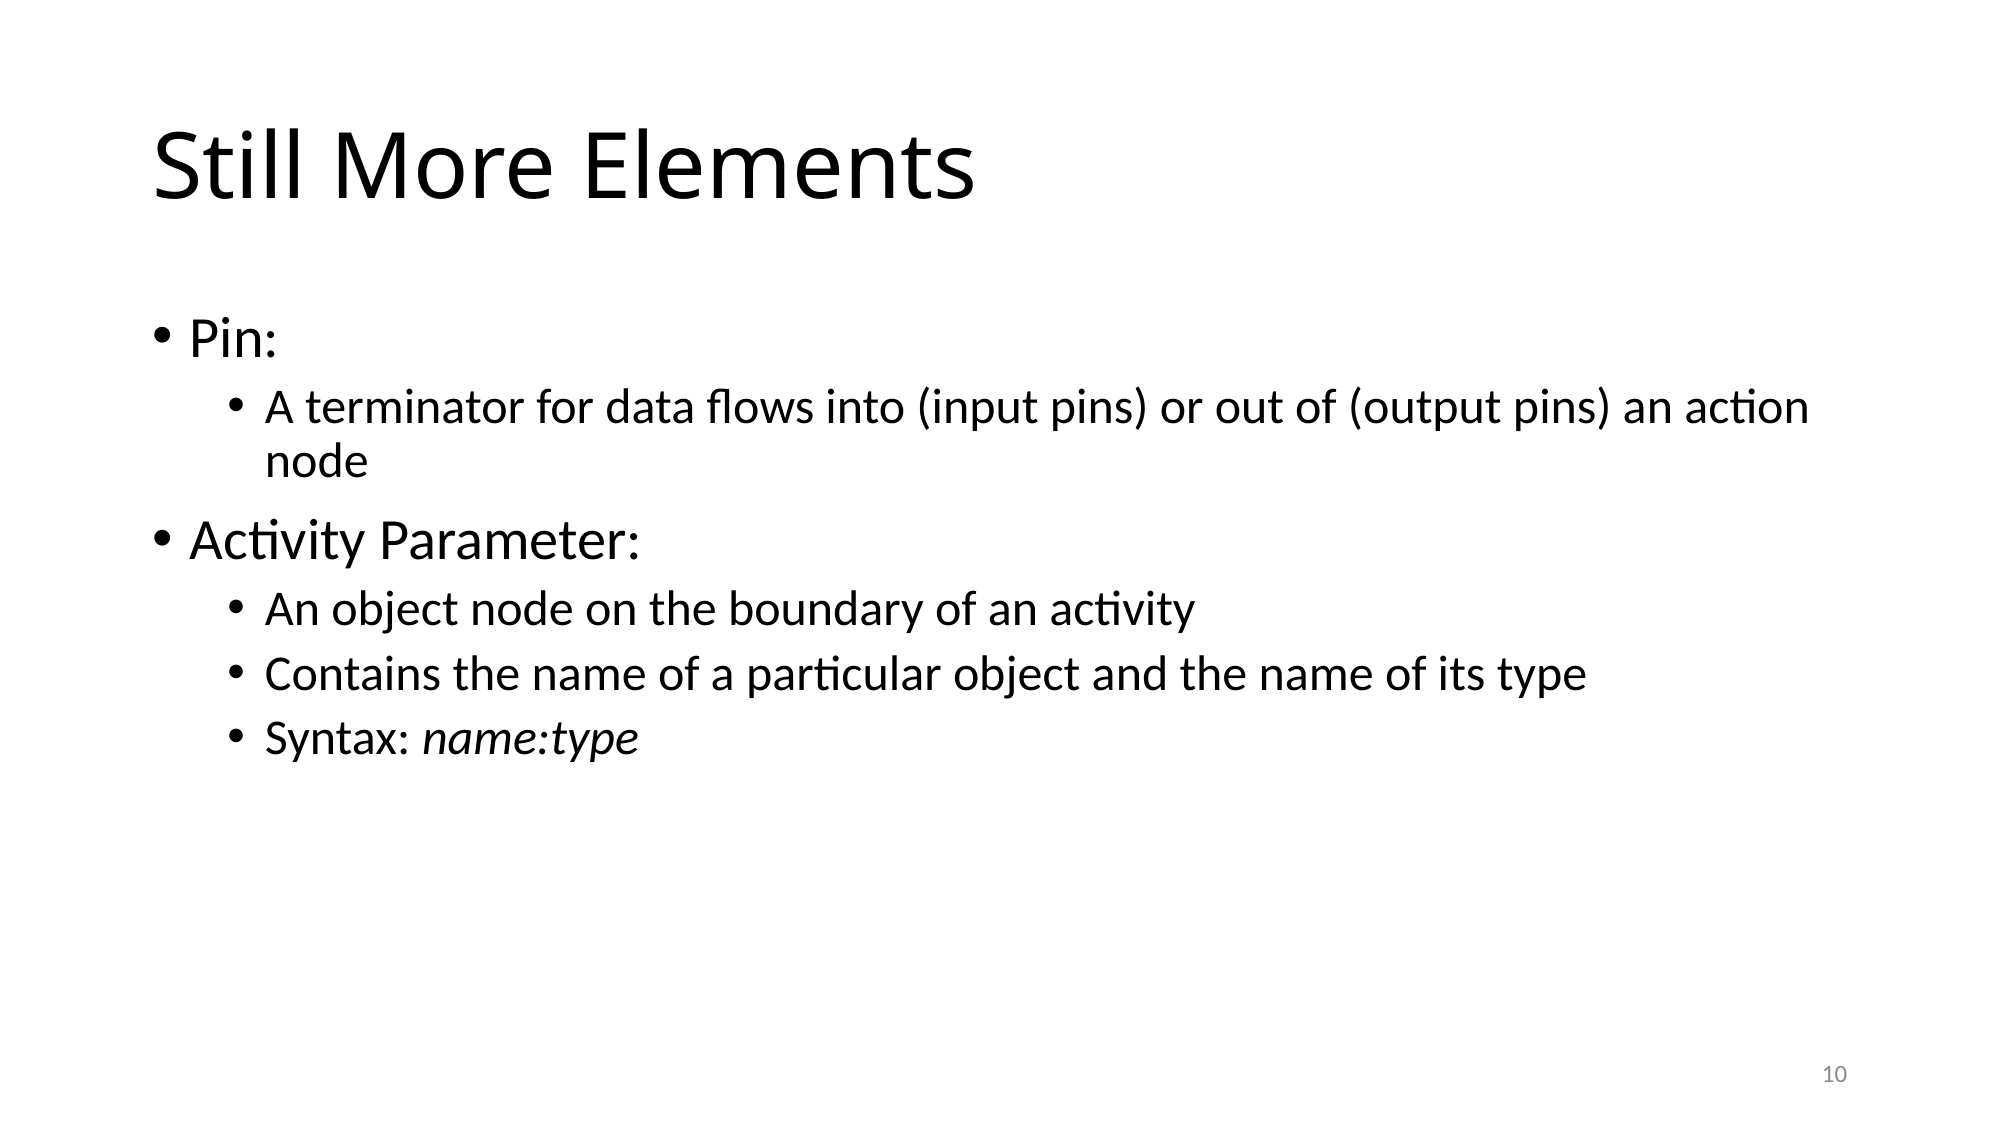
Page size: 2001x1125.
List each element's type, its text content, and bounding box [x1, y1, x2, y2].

list Pin: A terminator for data flows into (input pins) or out of (output pins) an action node Activity Parameter: An object node on the boundary of an activity Contains the name of a particular object and the name of its type Syntax: name:type [137, 299, 1863, 1014]
title Still More Elements [137, 59, 1863, 278]
slide_number 10 [1412, 1042, 1863, 1103]
